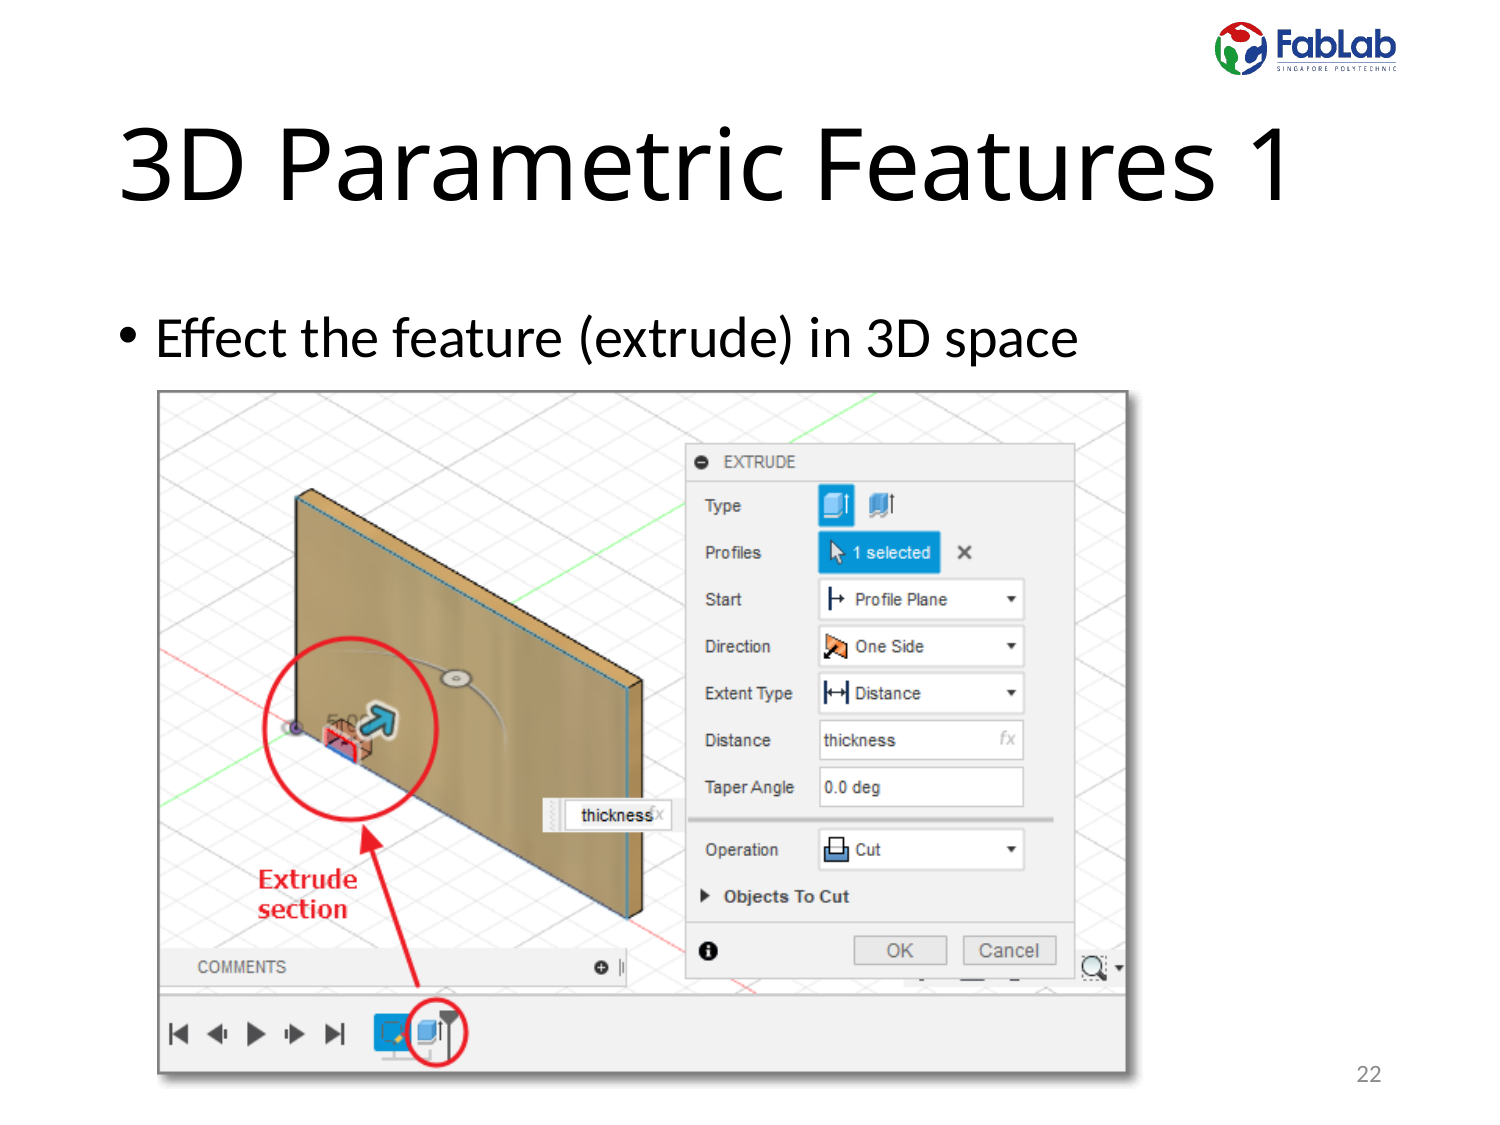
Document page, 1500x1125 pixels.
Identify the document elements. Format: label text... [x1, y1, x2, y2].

picture [1215, 22, 1396, 59]
picture [156, 390, 1143, 1090]
title 3D Parametric Features 1 [103, 59, 1397, 278]
slide_number 22 [1059, 1042, 1397, 1103]
list Effect the feature (extrude) in 3D space [103, 299, 1397, 437]
